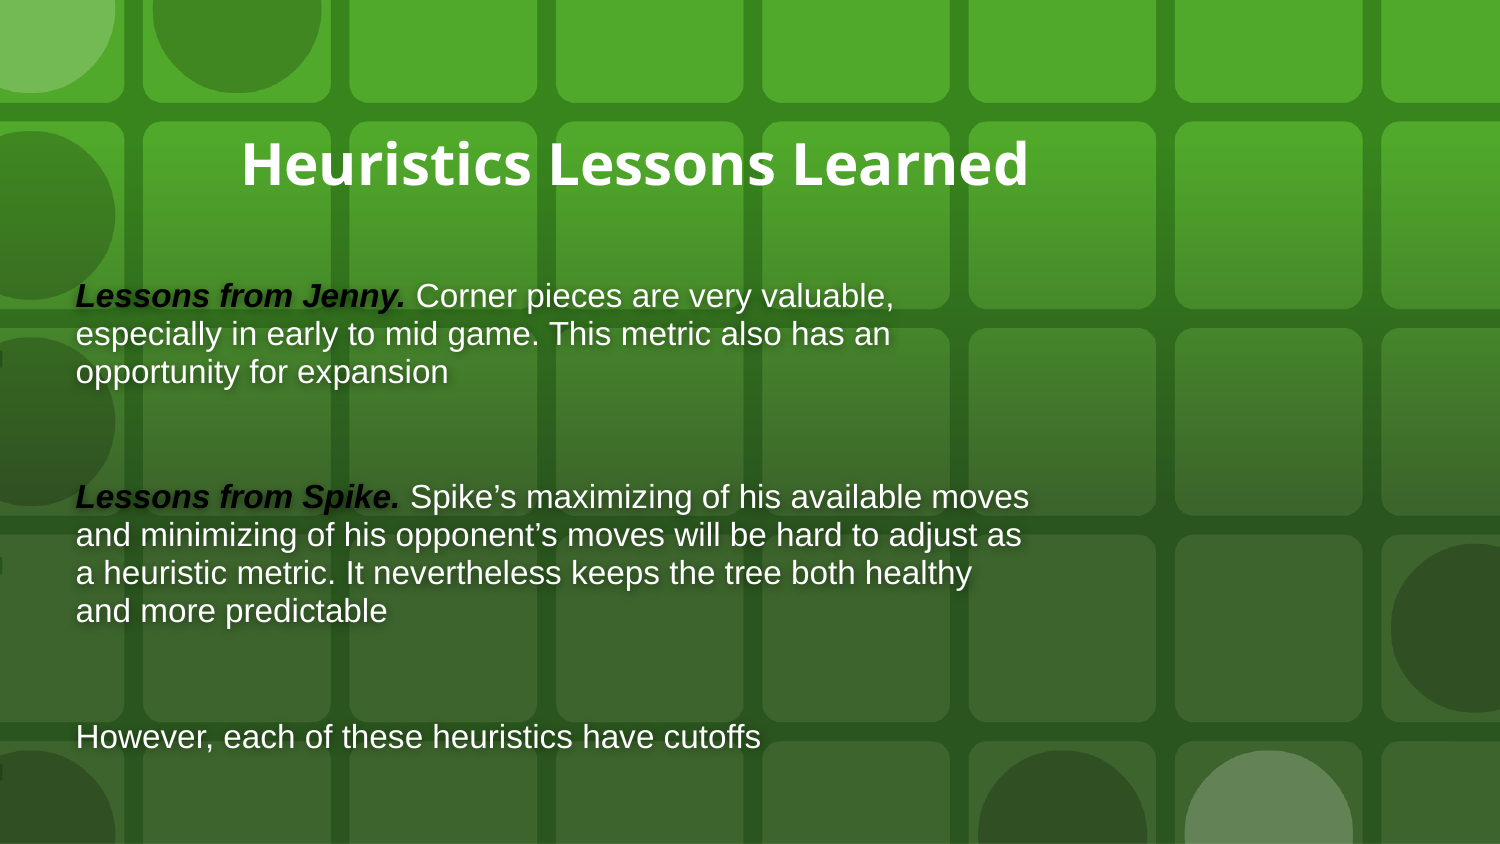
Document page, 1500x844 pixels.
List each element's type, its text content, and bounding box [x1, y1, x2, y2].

picture [0, 0, 1500, 844]
list Lessons from Jenny. Corner pieces are very valuable, especially in early to mid game. This metric also has an opportunity for expansion Lessons from Spike. Spike’s maximizing of his available moves and minimizing of his opponent’s moves will be hard to adjust as a heuristic metric. It nevertheless keeps the tree both healthy and more predictable However, each of these heuristics have cutoffs [60, 262, 1051, 780]
title Heuristics Lessons Learned [225, 112, 1379, 277]
